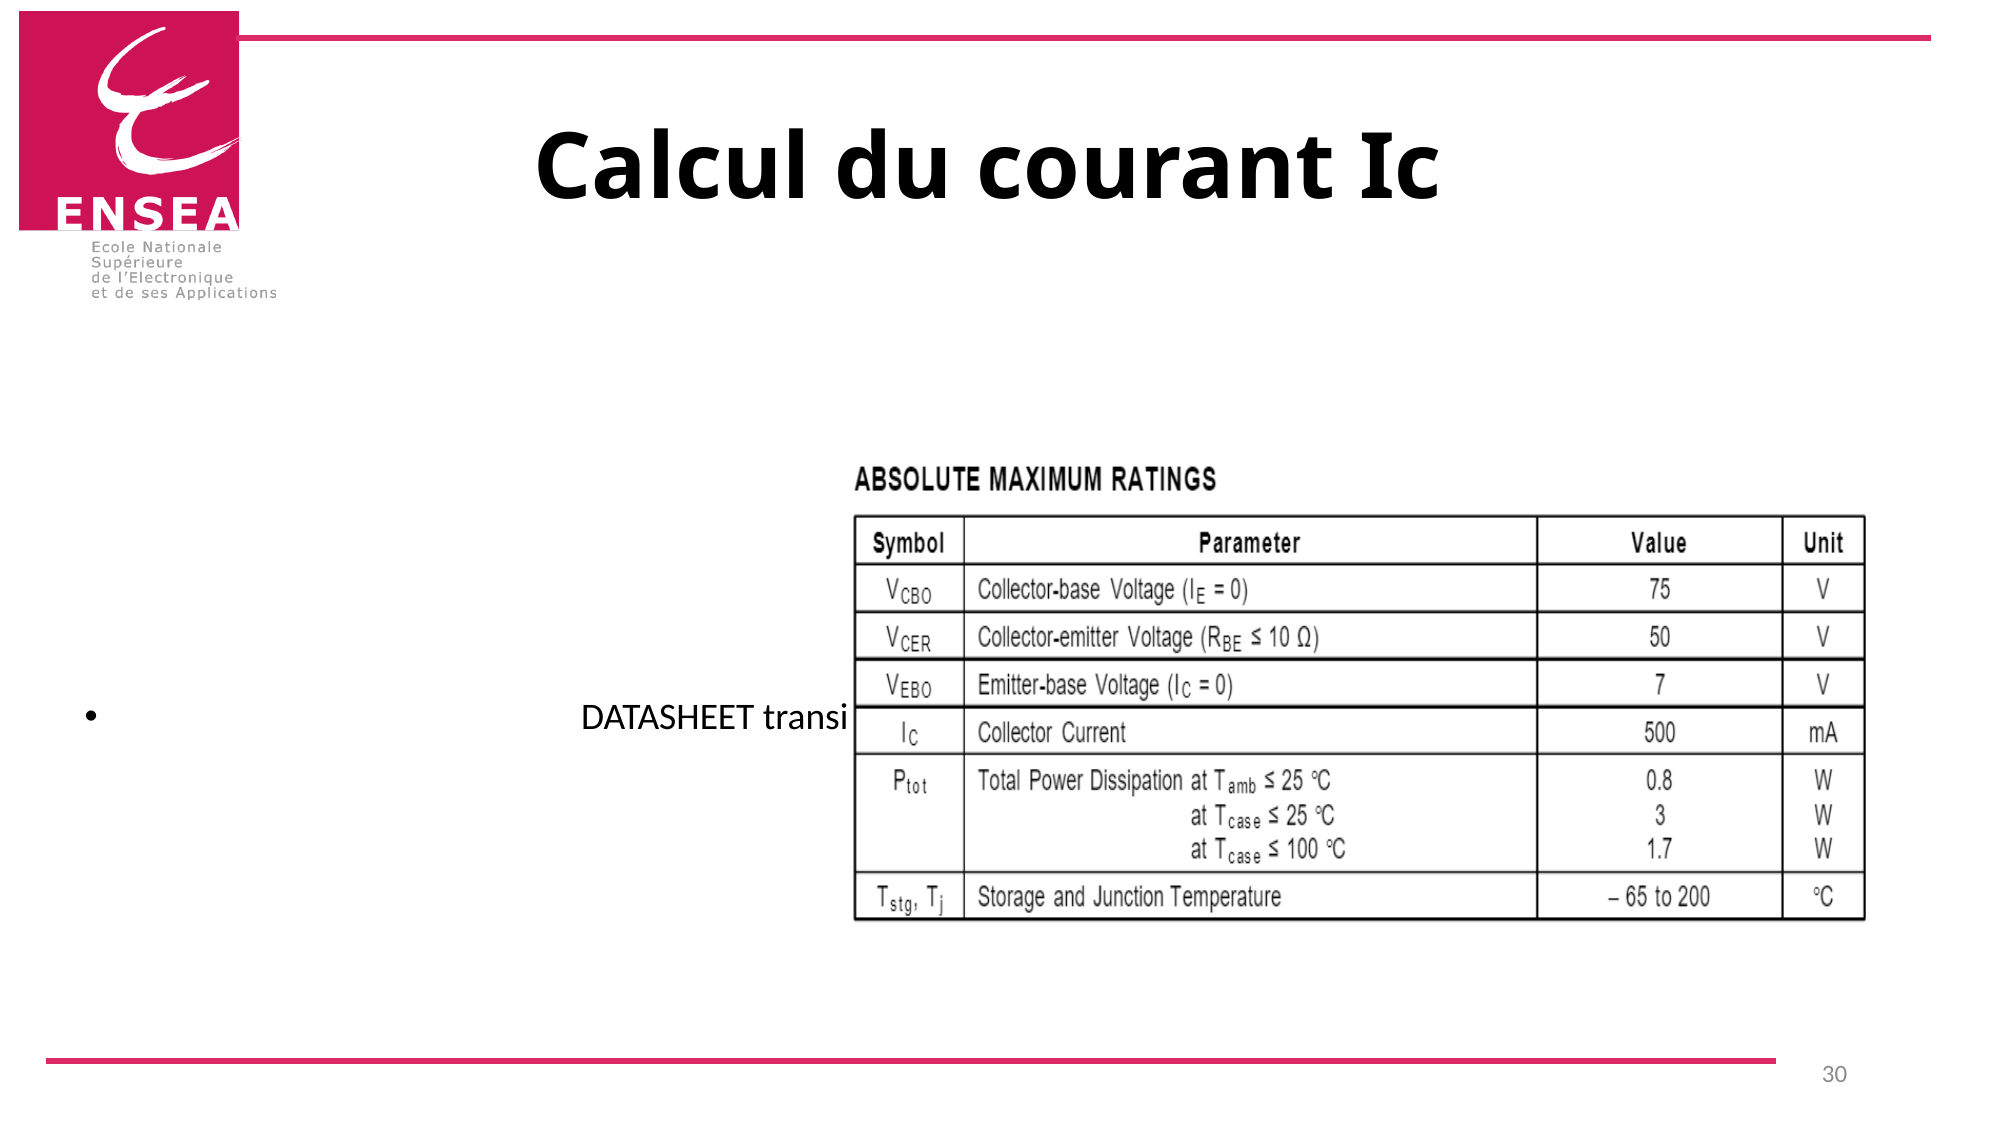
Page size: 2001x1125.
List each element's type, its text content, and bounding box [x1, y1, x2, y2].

picture [19, 11, 276, 300]
picture [848, 459, 1871, 932]
title Calcul du courant Ic [137, 59, 1863, 278]
slide_number 30 [1412, 1042, 1863, 1103]
